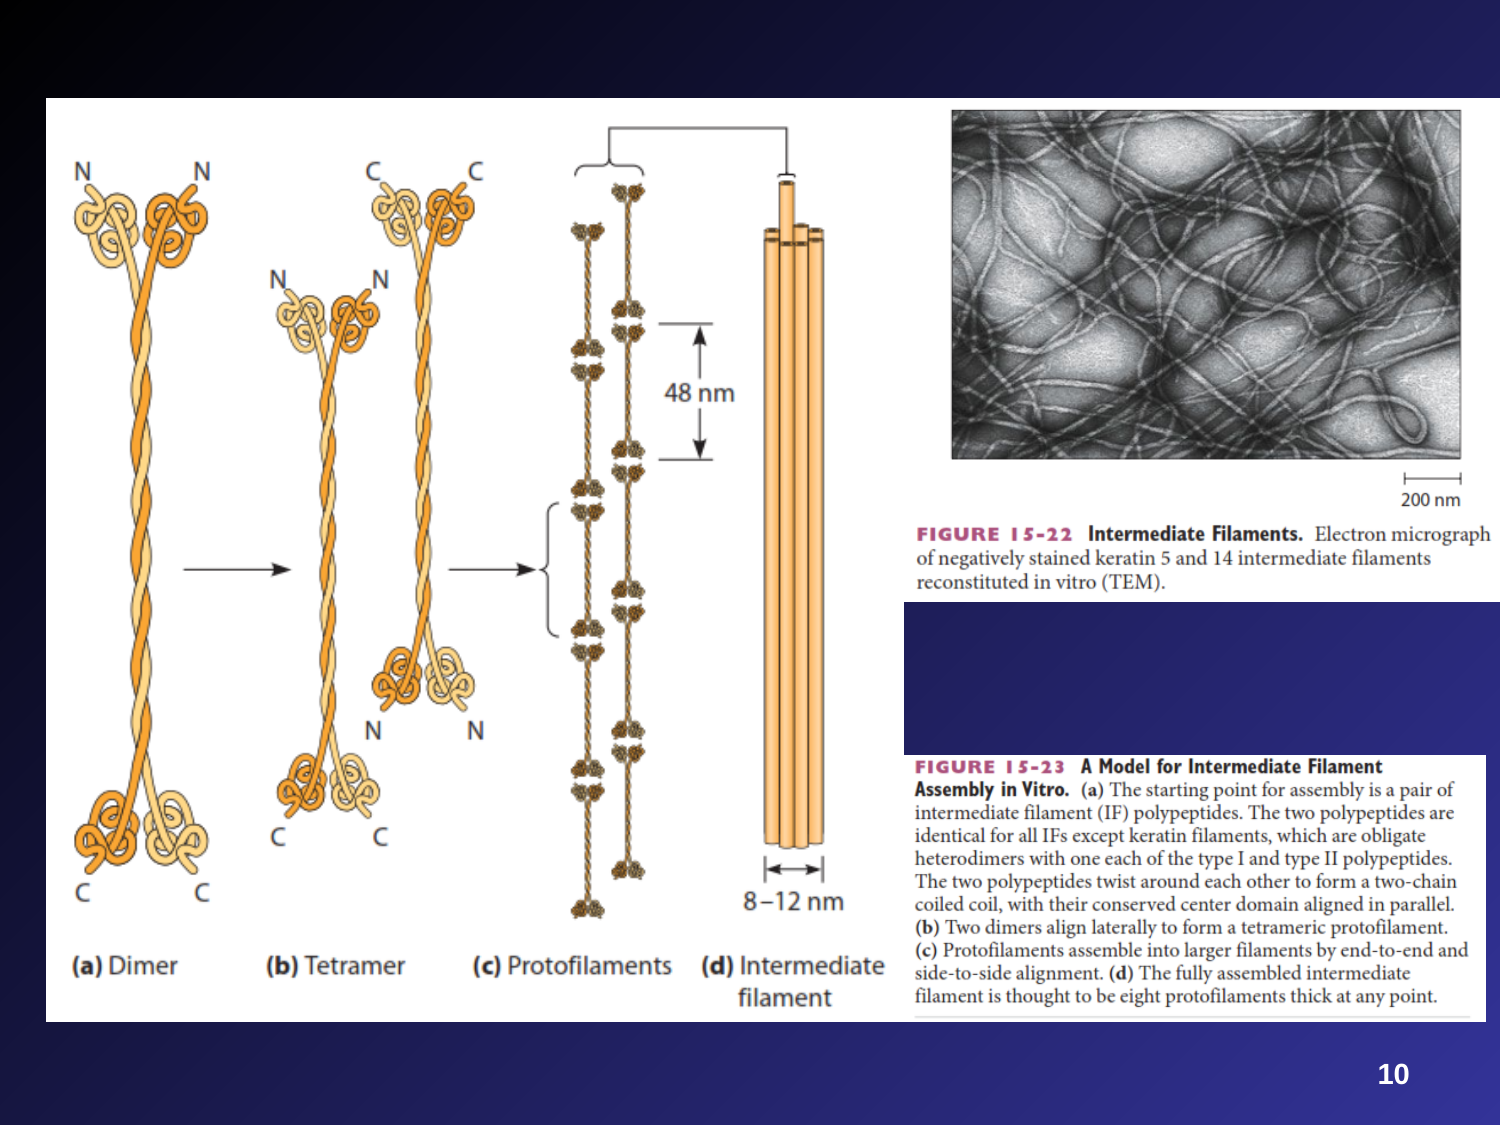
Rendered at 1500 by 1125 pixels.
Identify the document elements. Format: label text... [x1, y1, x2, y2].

slide_number 10 [1074, 1042, 1425, 1103]
picture [45, 98, 1500, 1022]
